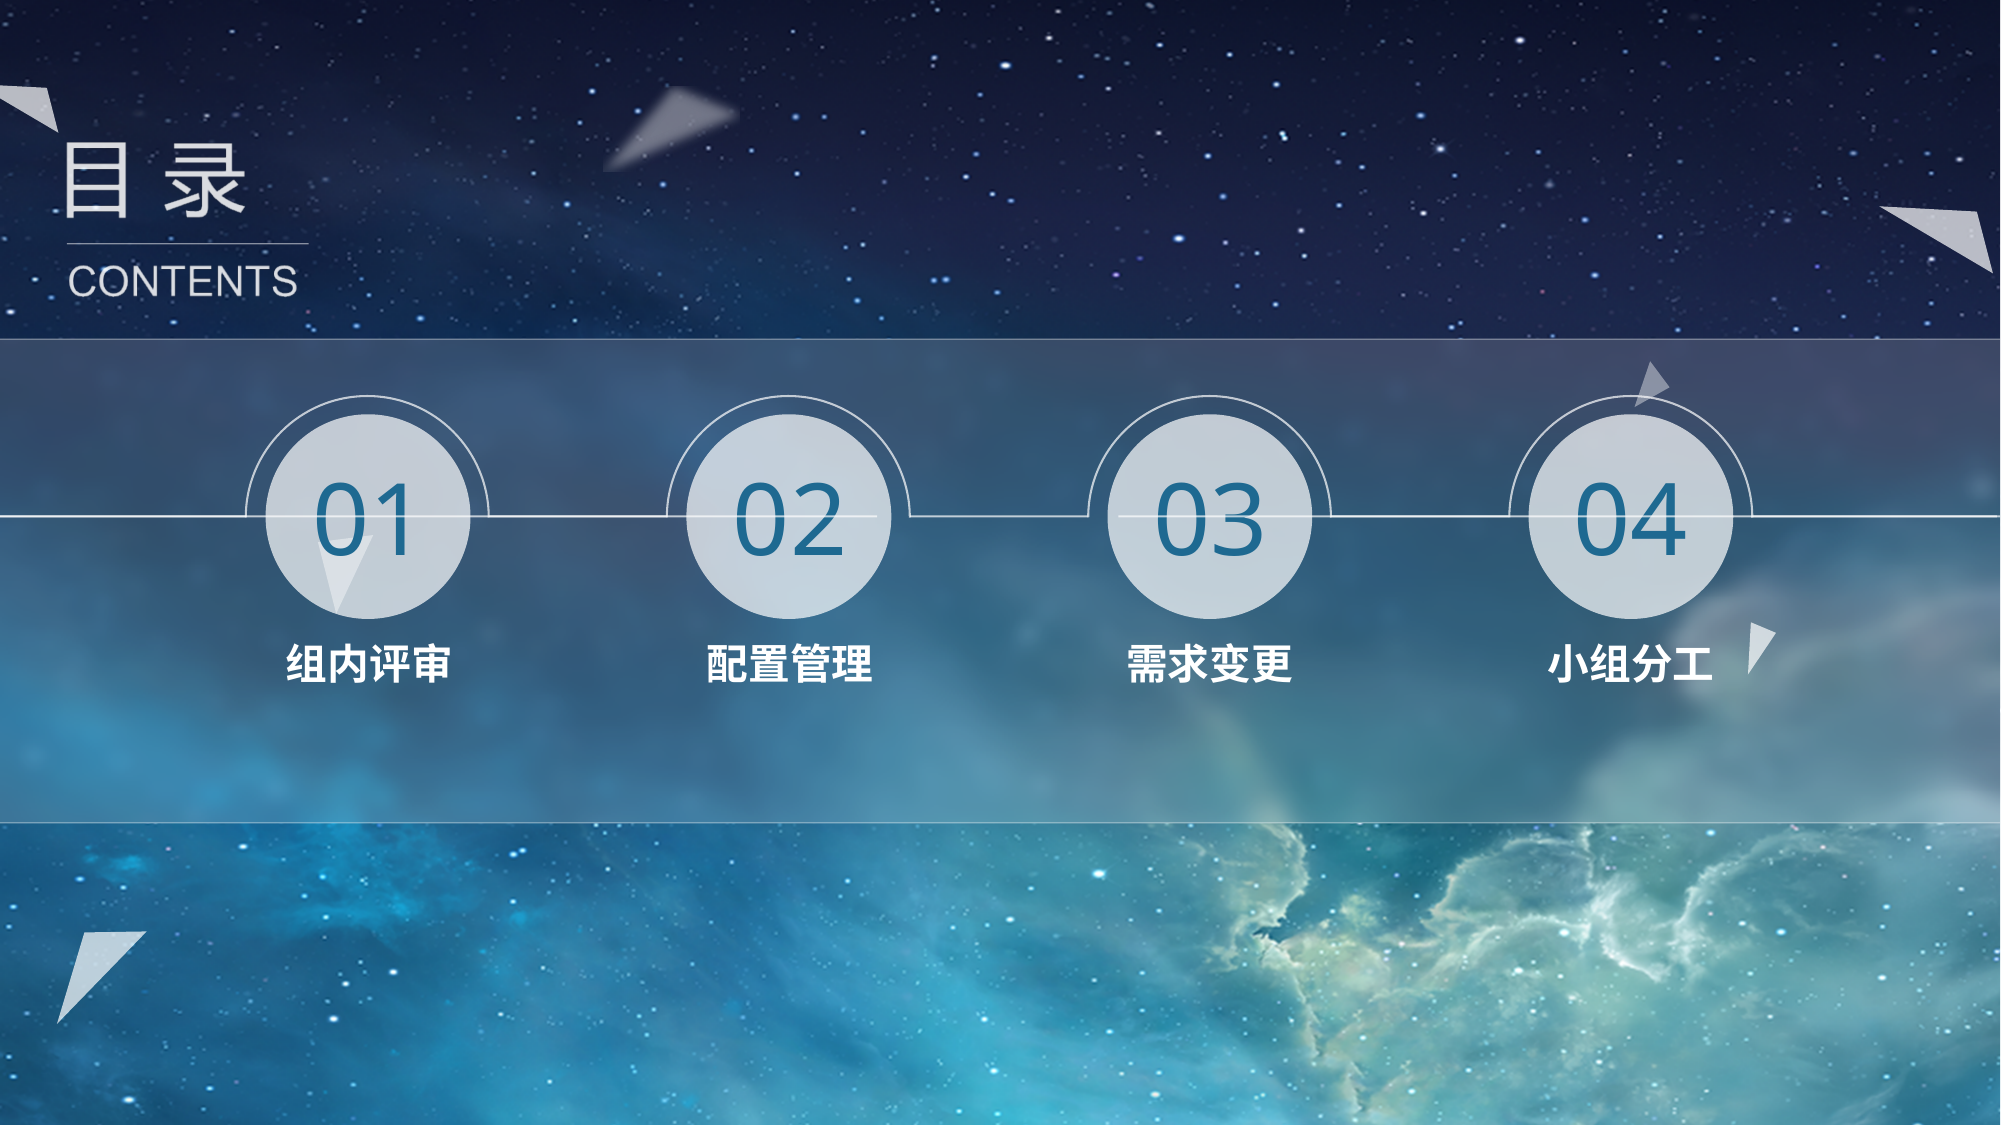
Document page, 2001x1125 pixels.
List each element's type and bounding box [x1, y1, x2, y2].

picture [4, 101, 337, 333]
picture [0, 0, 2001, 1125]
text_box [0, 525, 2000, 1028]
text_box [0, 77, 2000, 514]
text_box [183, 524, 556, 726]
text_box [604, 395, 2000, 697]
text_box [183, 395, 556, 515]
